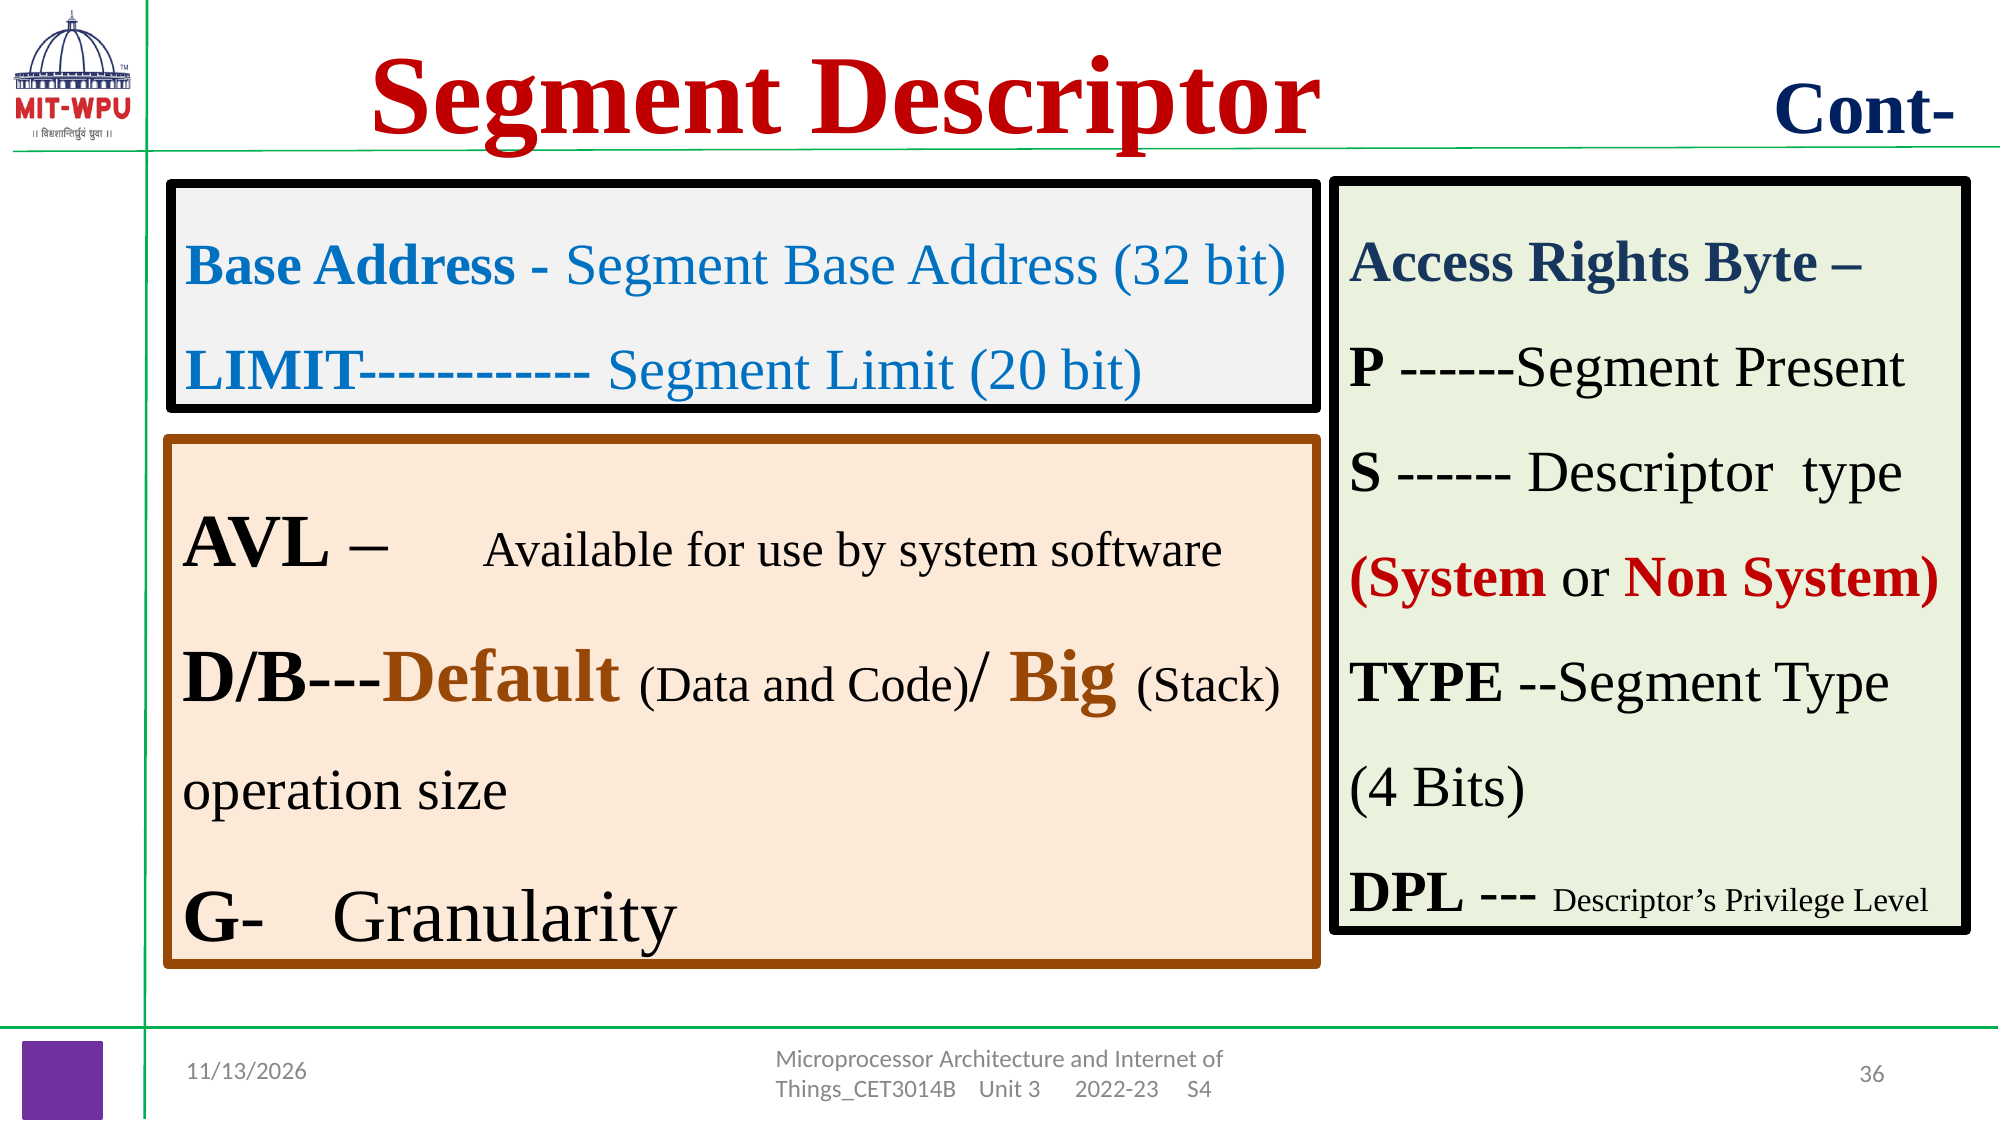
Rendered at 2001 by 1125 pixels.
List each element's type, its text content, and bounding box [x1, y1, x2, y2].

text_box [152, 146, 2000, 152]
text_box AVL – Available for use by system software D/B---Default (Data and Code)/ Big (Stack) operation size G- Granularity [167, 439, 1317, 964]
footer Microprocessor Architecture and Internet of Things_CET3014B Unit 3 2022-23 S4 [683, 1042, 1317, 1103]
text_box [144, 1039, 148, 1120]
table_header C [355, 152, 1972, 157]
slide_number 36 [1433, 1042, 1900, 1103]
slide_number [170, 1039, 638, 1100]
picture [12, 10, 145, 142]
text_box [144, 148, 148, 1026]
text_box [23, 1042, 102, 1118]
text_box Segment Descriptor Cont- [355, 13, 1972, 144]
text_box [144, 0, 148, 10]
text_box Access Rights Byte – P ------Segment Present S ------ Descriptor type (System or Non System) TYPE --Segment Type (4 Bits) DPL --- Descriptor’s Privilege Level [1334, 180, 1966, 931]
text_box Base Address - Segment Base Address (32 bit) LIMIT------------ Segment Limit (20 bit) [170, 183, 1317, 409]
